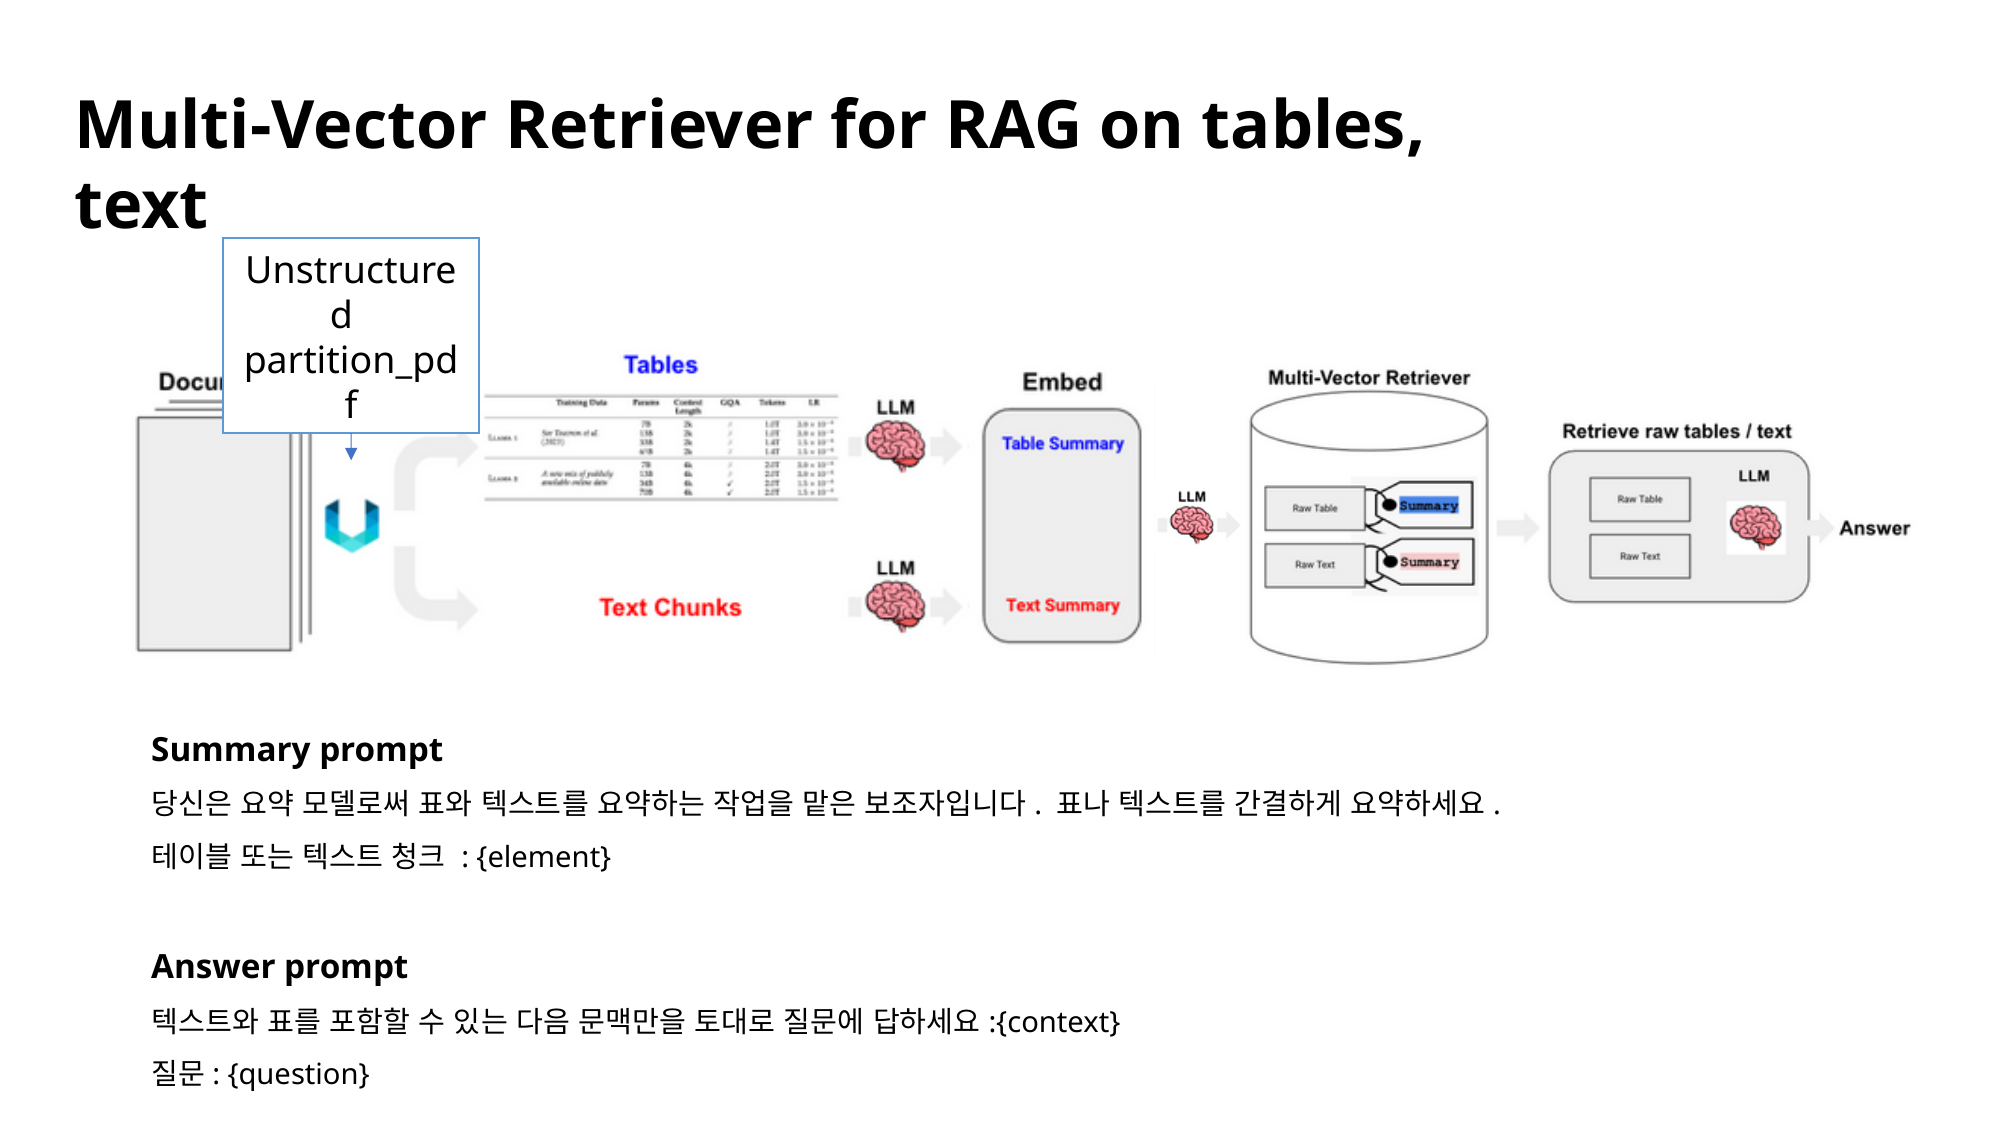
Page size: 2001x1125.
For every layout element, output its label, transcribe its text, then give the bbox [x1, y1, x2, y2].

text_box Multi-Vector Retriever for RAG on tables, text [59, 74, 1454, 249]
text_box Summary prompt 당신은 요약 모델로써 표와 텍스트를 요약하는 작업을 맡은 보조자입니다. 표나 텍스트를 간결하게 요약하세요. 테이블 또는 텍스트 청크 : {element} Answer prompt 텍스트와 표를 포함할 수 있는 다음 문맥만을 토대로 질문에 답하세요:{context} 질문: {question} [136, 700, 1844, 1098]
text_box Unstructured partition_pdf [222, 249, 480, 291]
picture [121, 291, 1927, 727]
